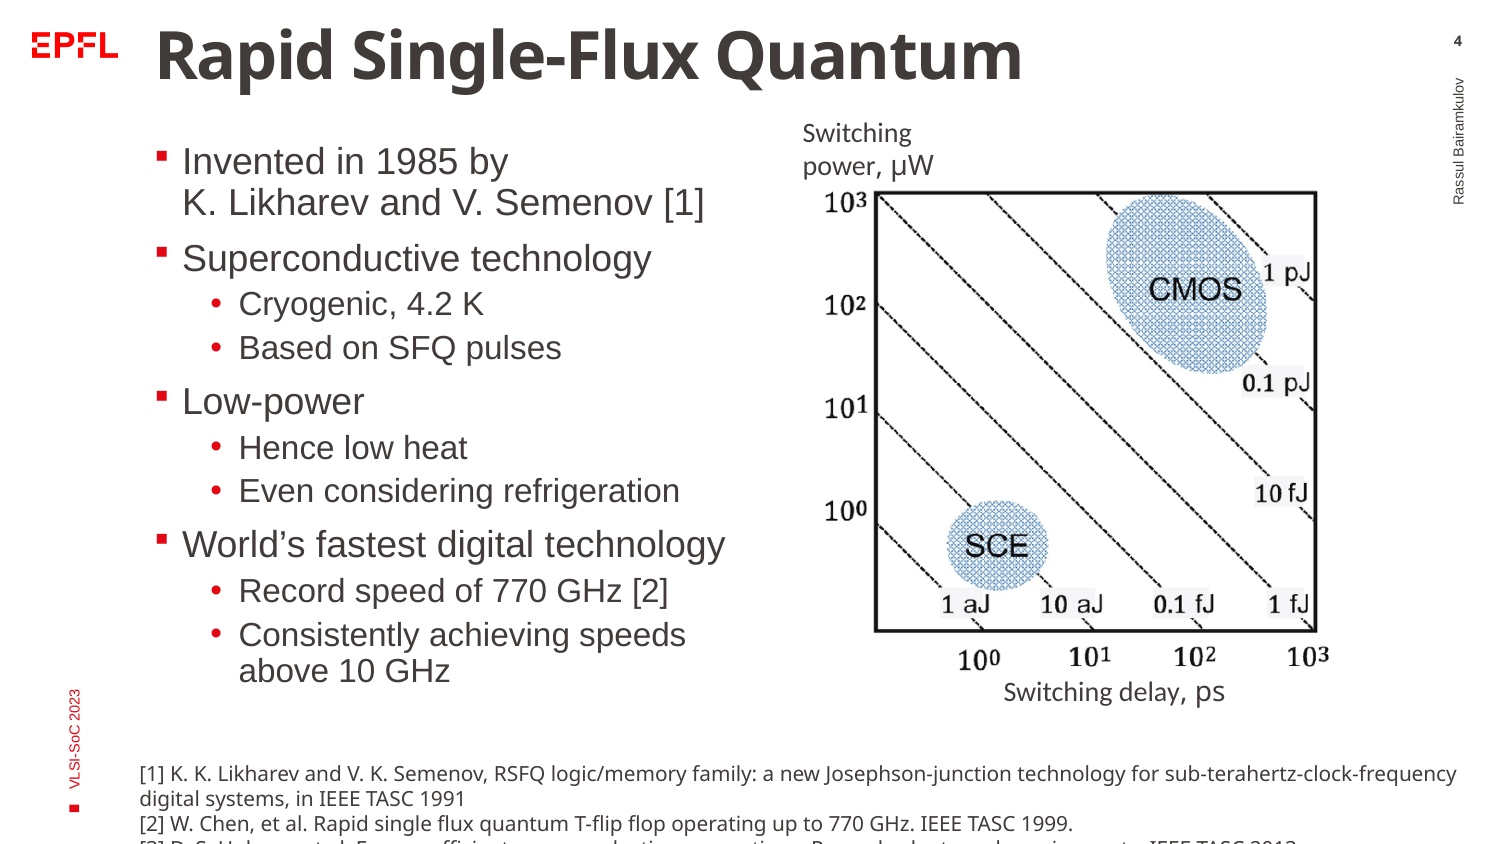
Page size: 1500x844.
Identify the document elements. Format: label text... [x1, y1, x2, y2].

title Rapid Single-Flux Quantum [124, 21, 1367, 115]
text_box Switching power, µW [787, 106, 949, 189]
slide_number VLSI-SoC 2023 [0, 256, 149, 805]
text_box Switching delay, ps [988, 682, 1241, 715]
picture [21, 21, 124, 69]
text_box [1] K. K. Likharev and V. K. Semenov, RSFQ logic/memory family: a new Josephson-junction technology for sub-terahertz-clock-frequency digital systems, in IEEE TASC 1991 [2] W. Chen, et al. Rapid single flux quantum T-flip flop operating up to 770 GHz. IEEE TASC 1999. [3] D. S. Holmes, et al. Energy-efficient superconducting computing—Power budgets and requirements. IEEE TASC 2013. [124, 752, 1500, 844]
text_box Invented in 1985 by K. Likharev and V. Semenov [1] Superconductive technology Cryogenic, 4.2 K Based on SFQ pulses Low-power Hence low heat Even considering refrigeration World’s fastest digital technology Record speed of 770 GHz [2] Consistently achieving speeds above 10 GHz [124, 134, 786, 752]
footer Rassul Bairamkulov [1415, 59, 1500, 641]
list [818, 183, 1335, 682]
slide_number 4 [1415, 32, 1500, 59]
